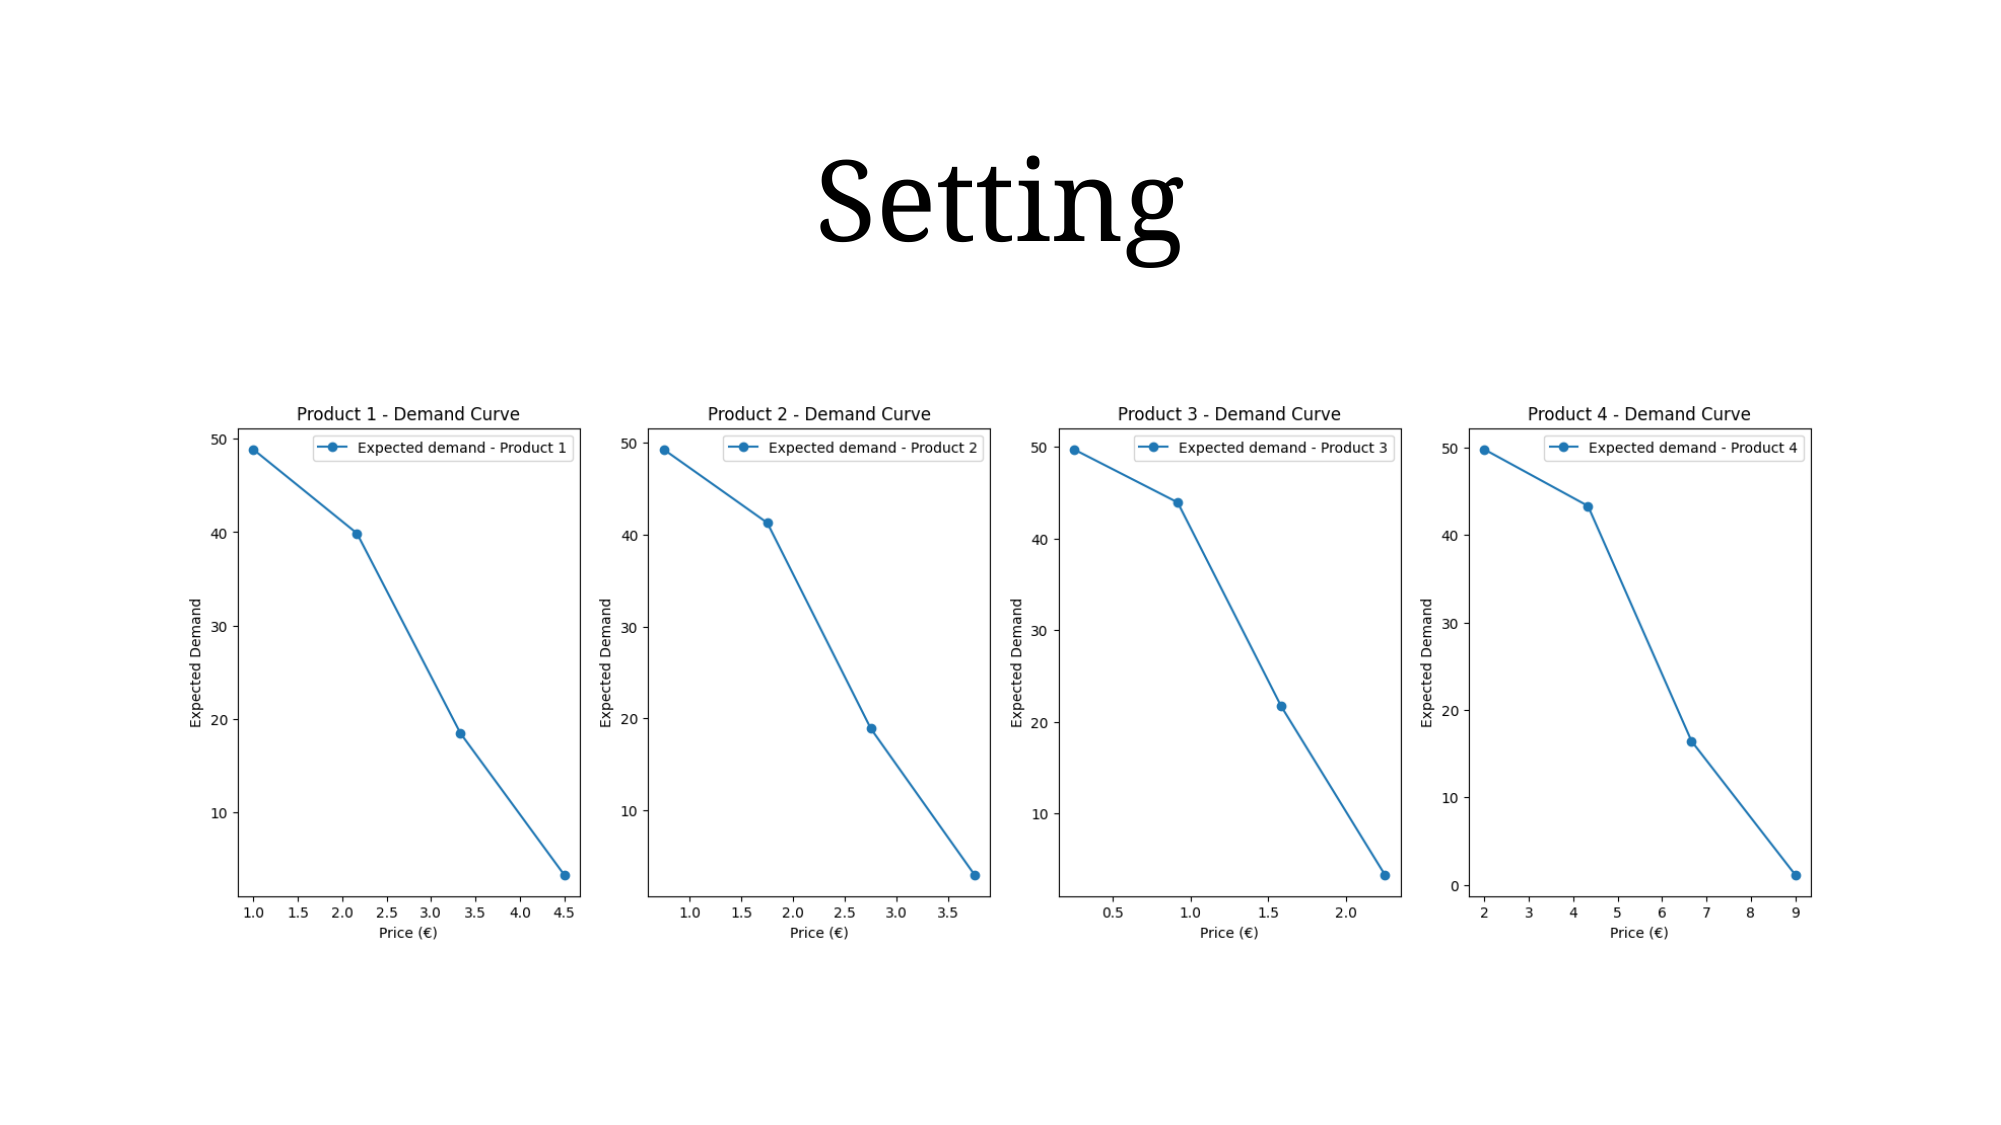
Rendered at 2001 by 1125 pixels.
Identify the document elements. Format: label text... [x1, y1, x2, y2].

picture [180, 395, 1820, 951]
title Setting [137, 96, 1863, 314]
